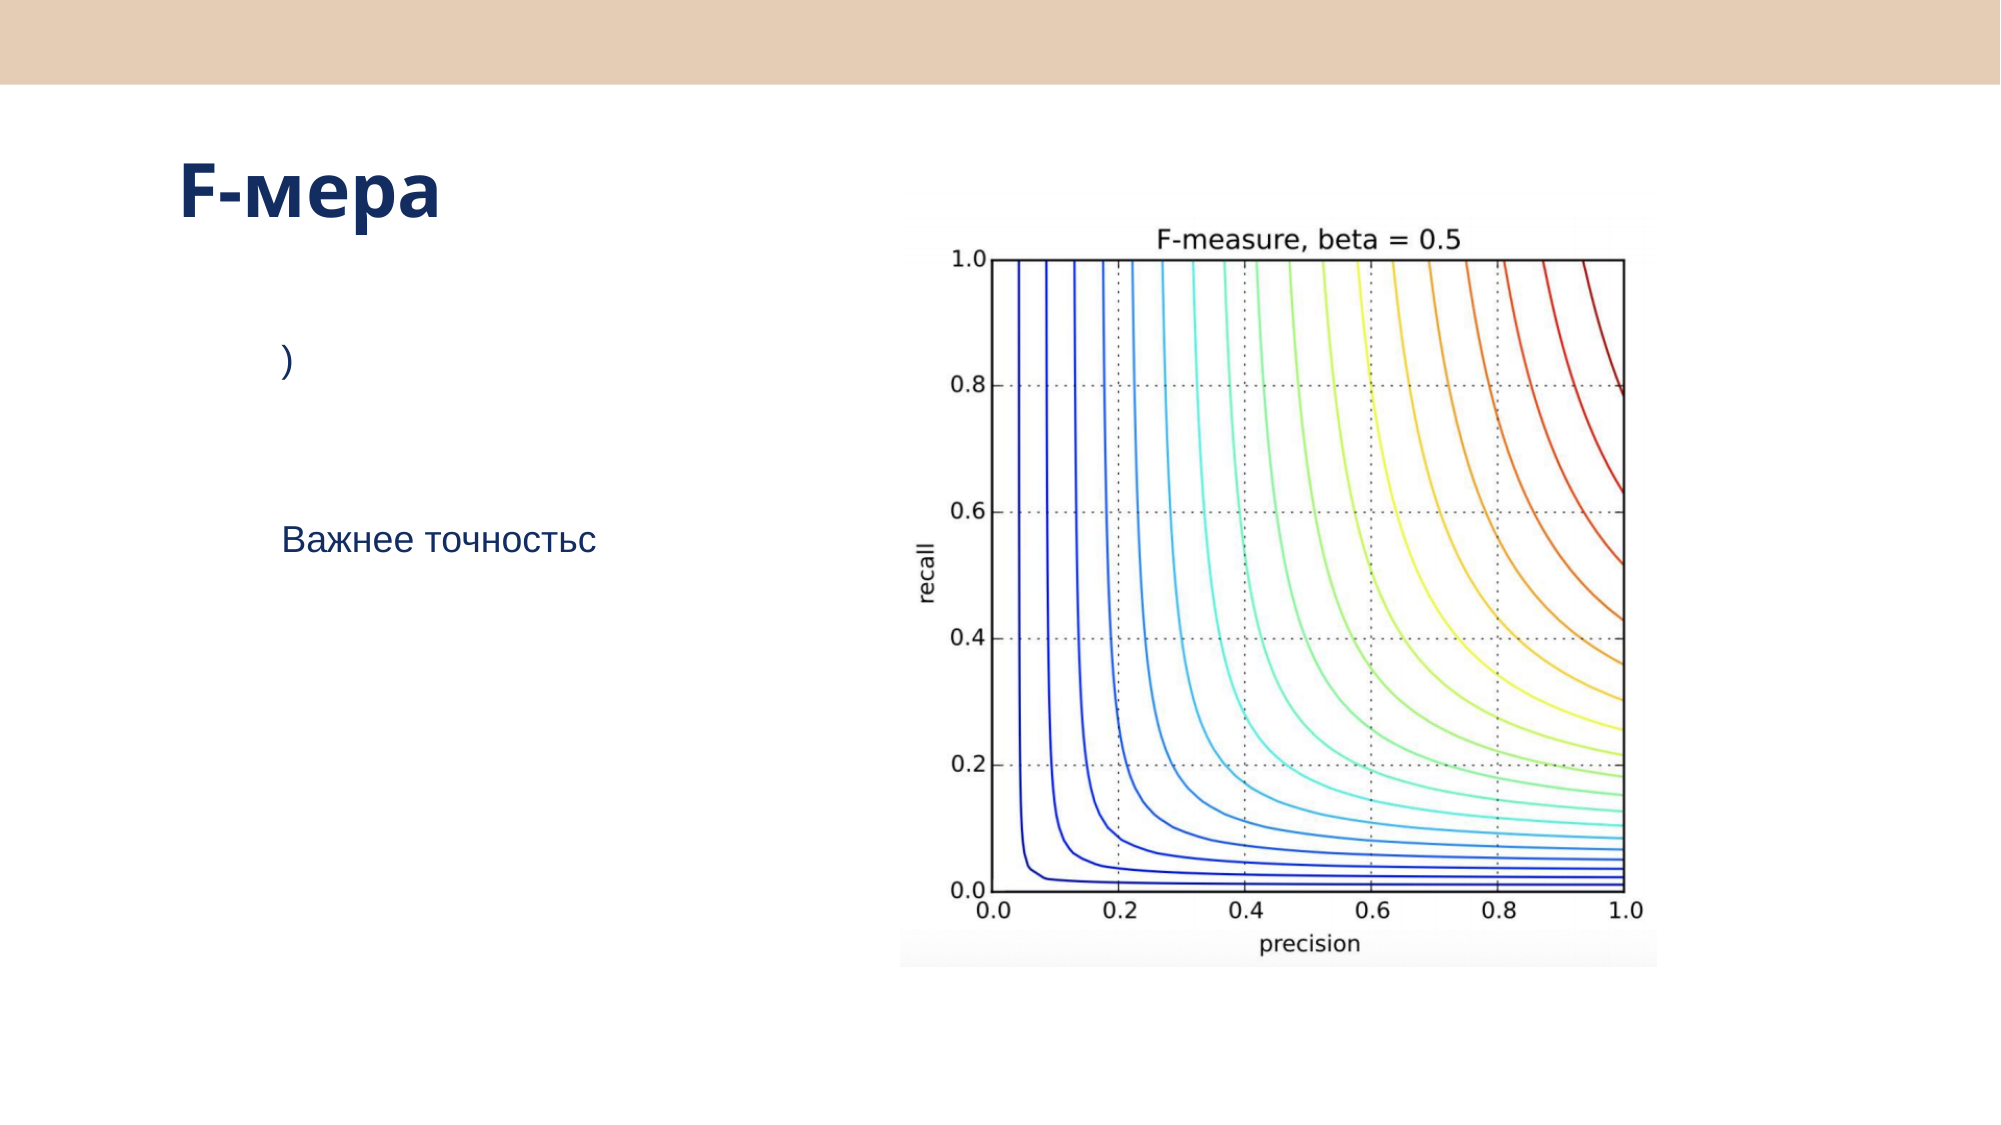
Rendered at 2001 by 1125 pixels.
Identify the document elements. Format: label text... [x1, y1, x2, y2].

text_box F-мера [162, 84, 1888, 303]
picture [900, 193, 1657, 967]
